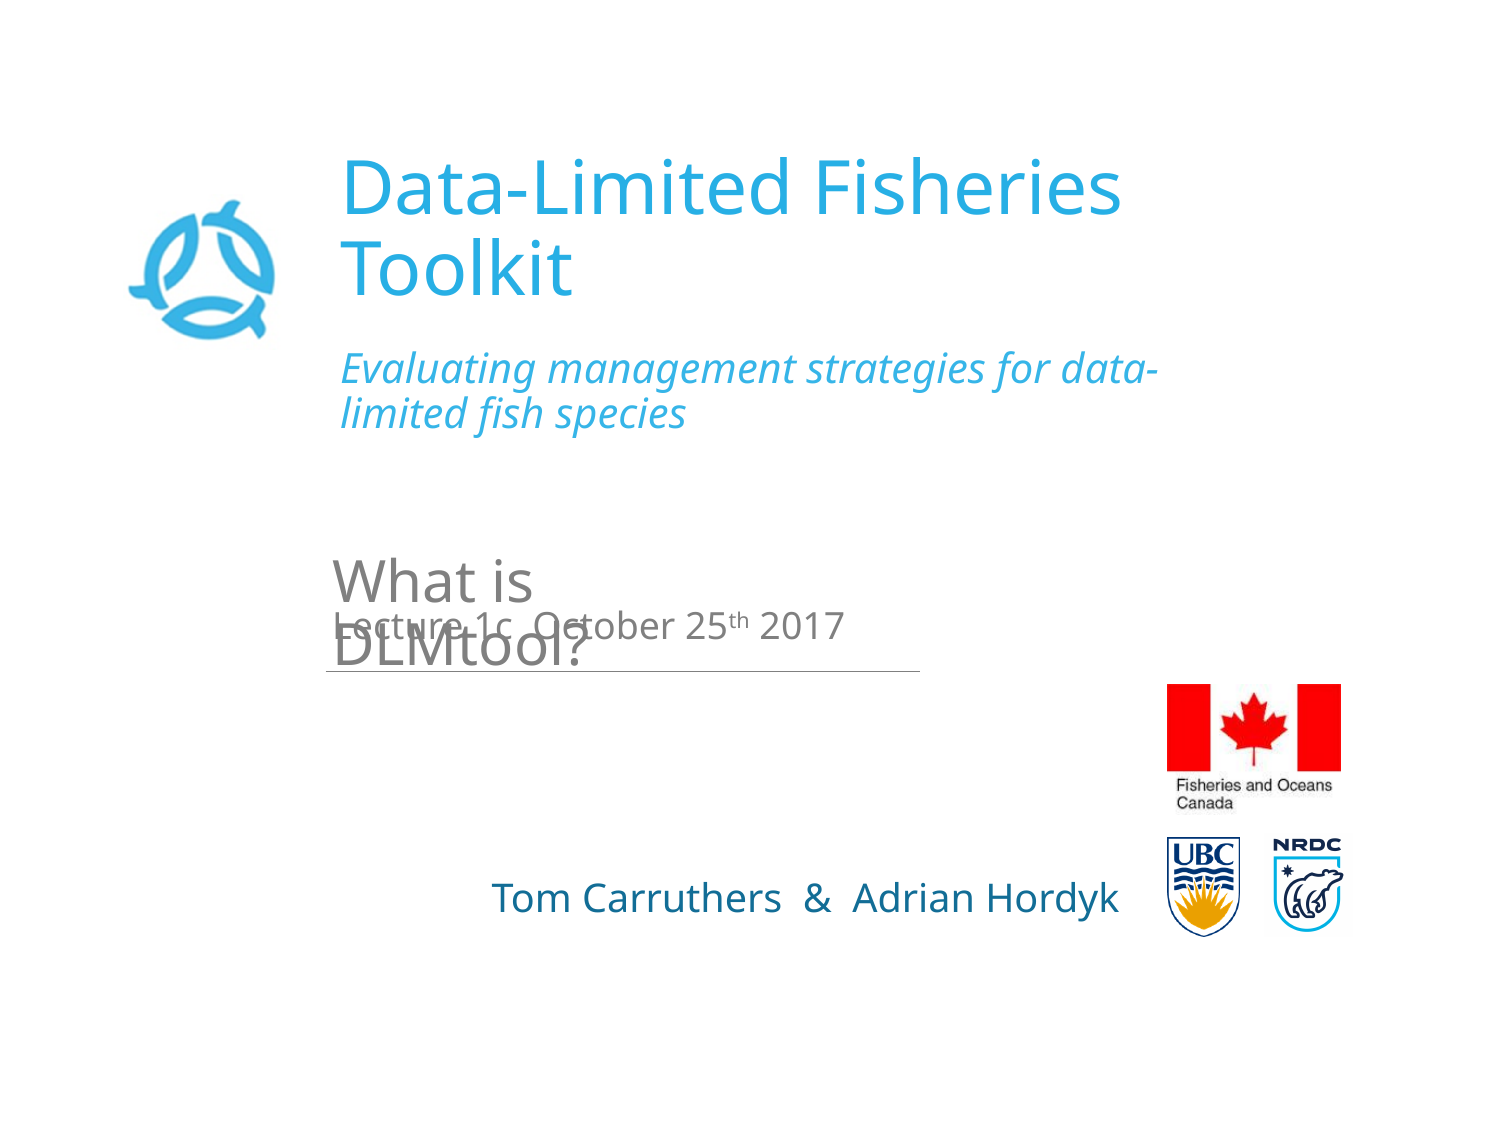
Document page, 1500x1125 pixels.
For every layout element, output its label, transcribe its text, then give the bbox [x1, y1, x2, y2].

text_box What is DLMtool? [317, 544, 809, 600]
text_box Tom Carruthers & Adrian Hordyk . [467, 865, 1156, 1023]
picture [1167, 837, 1240, 937]
picture [123, 194, 288, 350]
subtitle Data-Limited Fisheries Toolkit [325, 195, 1330, 320]
text_box Evaluating management strategies for data-limited fish species [325, 321, 1240, 446]
picture [1167, 684, 1341, 815]
text_box Lecture 1c October 25th 2017 [317, 600, 878, 712]
picture [1263, 833, 1353, 937]
